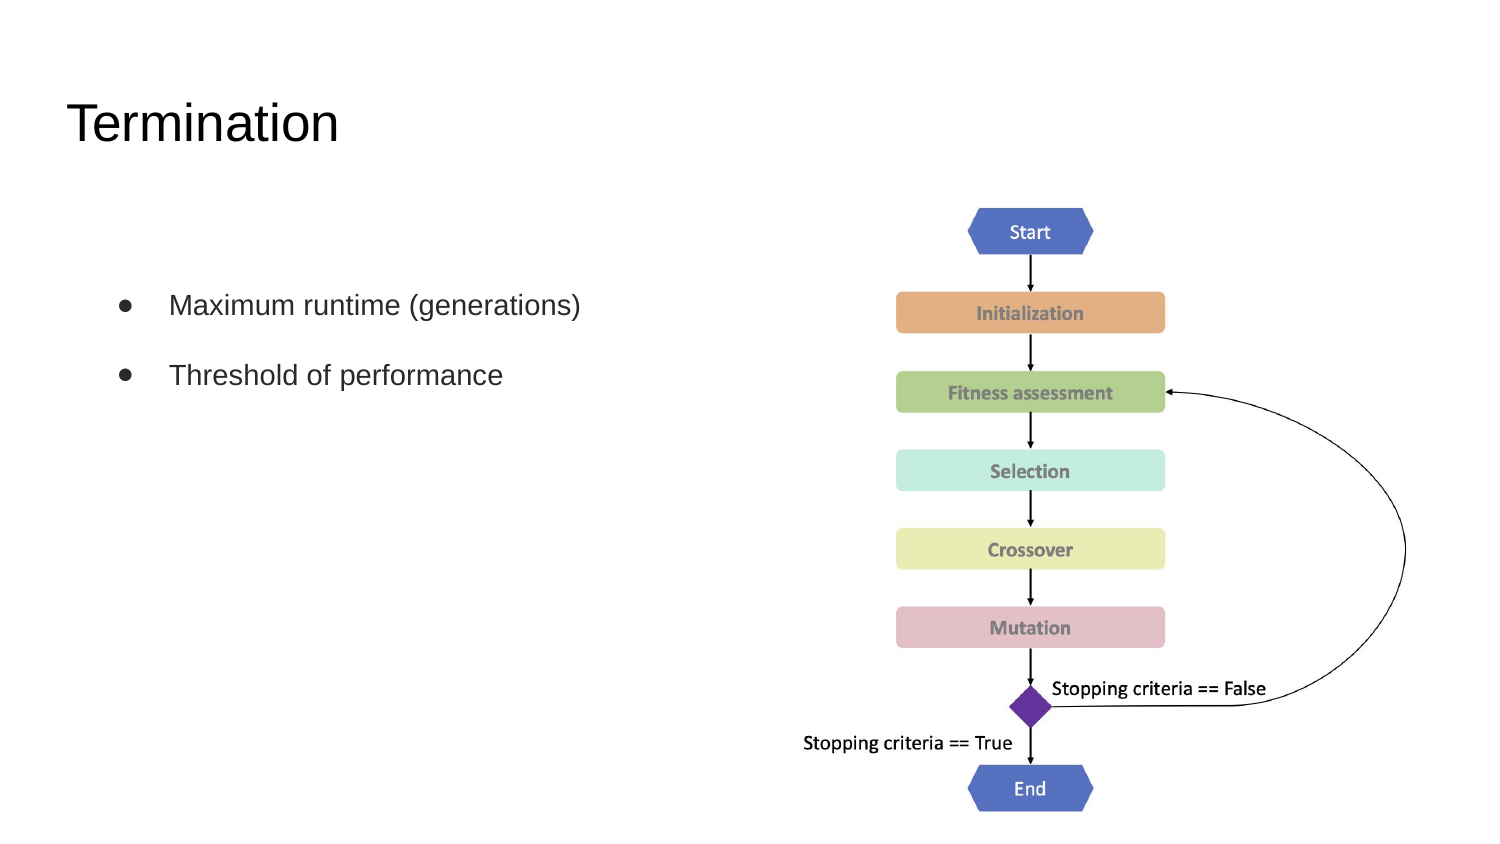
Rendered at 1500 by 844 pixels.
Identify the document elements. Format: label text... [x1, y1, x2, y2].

picture [777, 188, 1438, 816]
text_box Maximum runtime (generations) Threshold of performance [78, 271, 608, 407]
title Termination [51, 72, 1449, 167]
